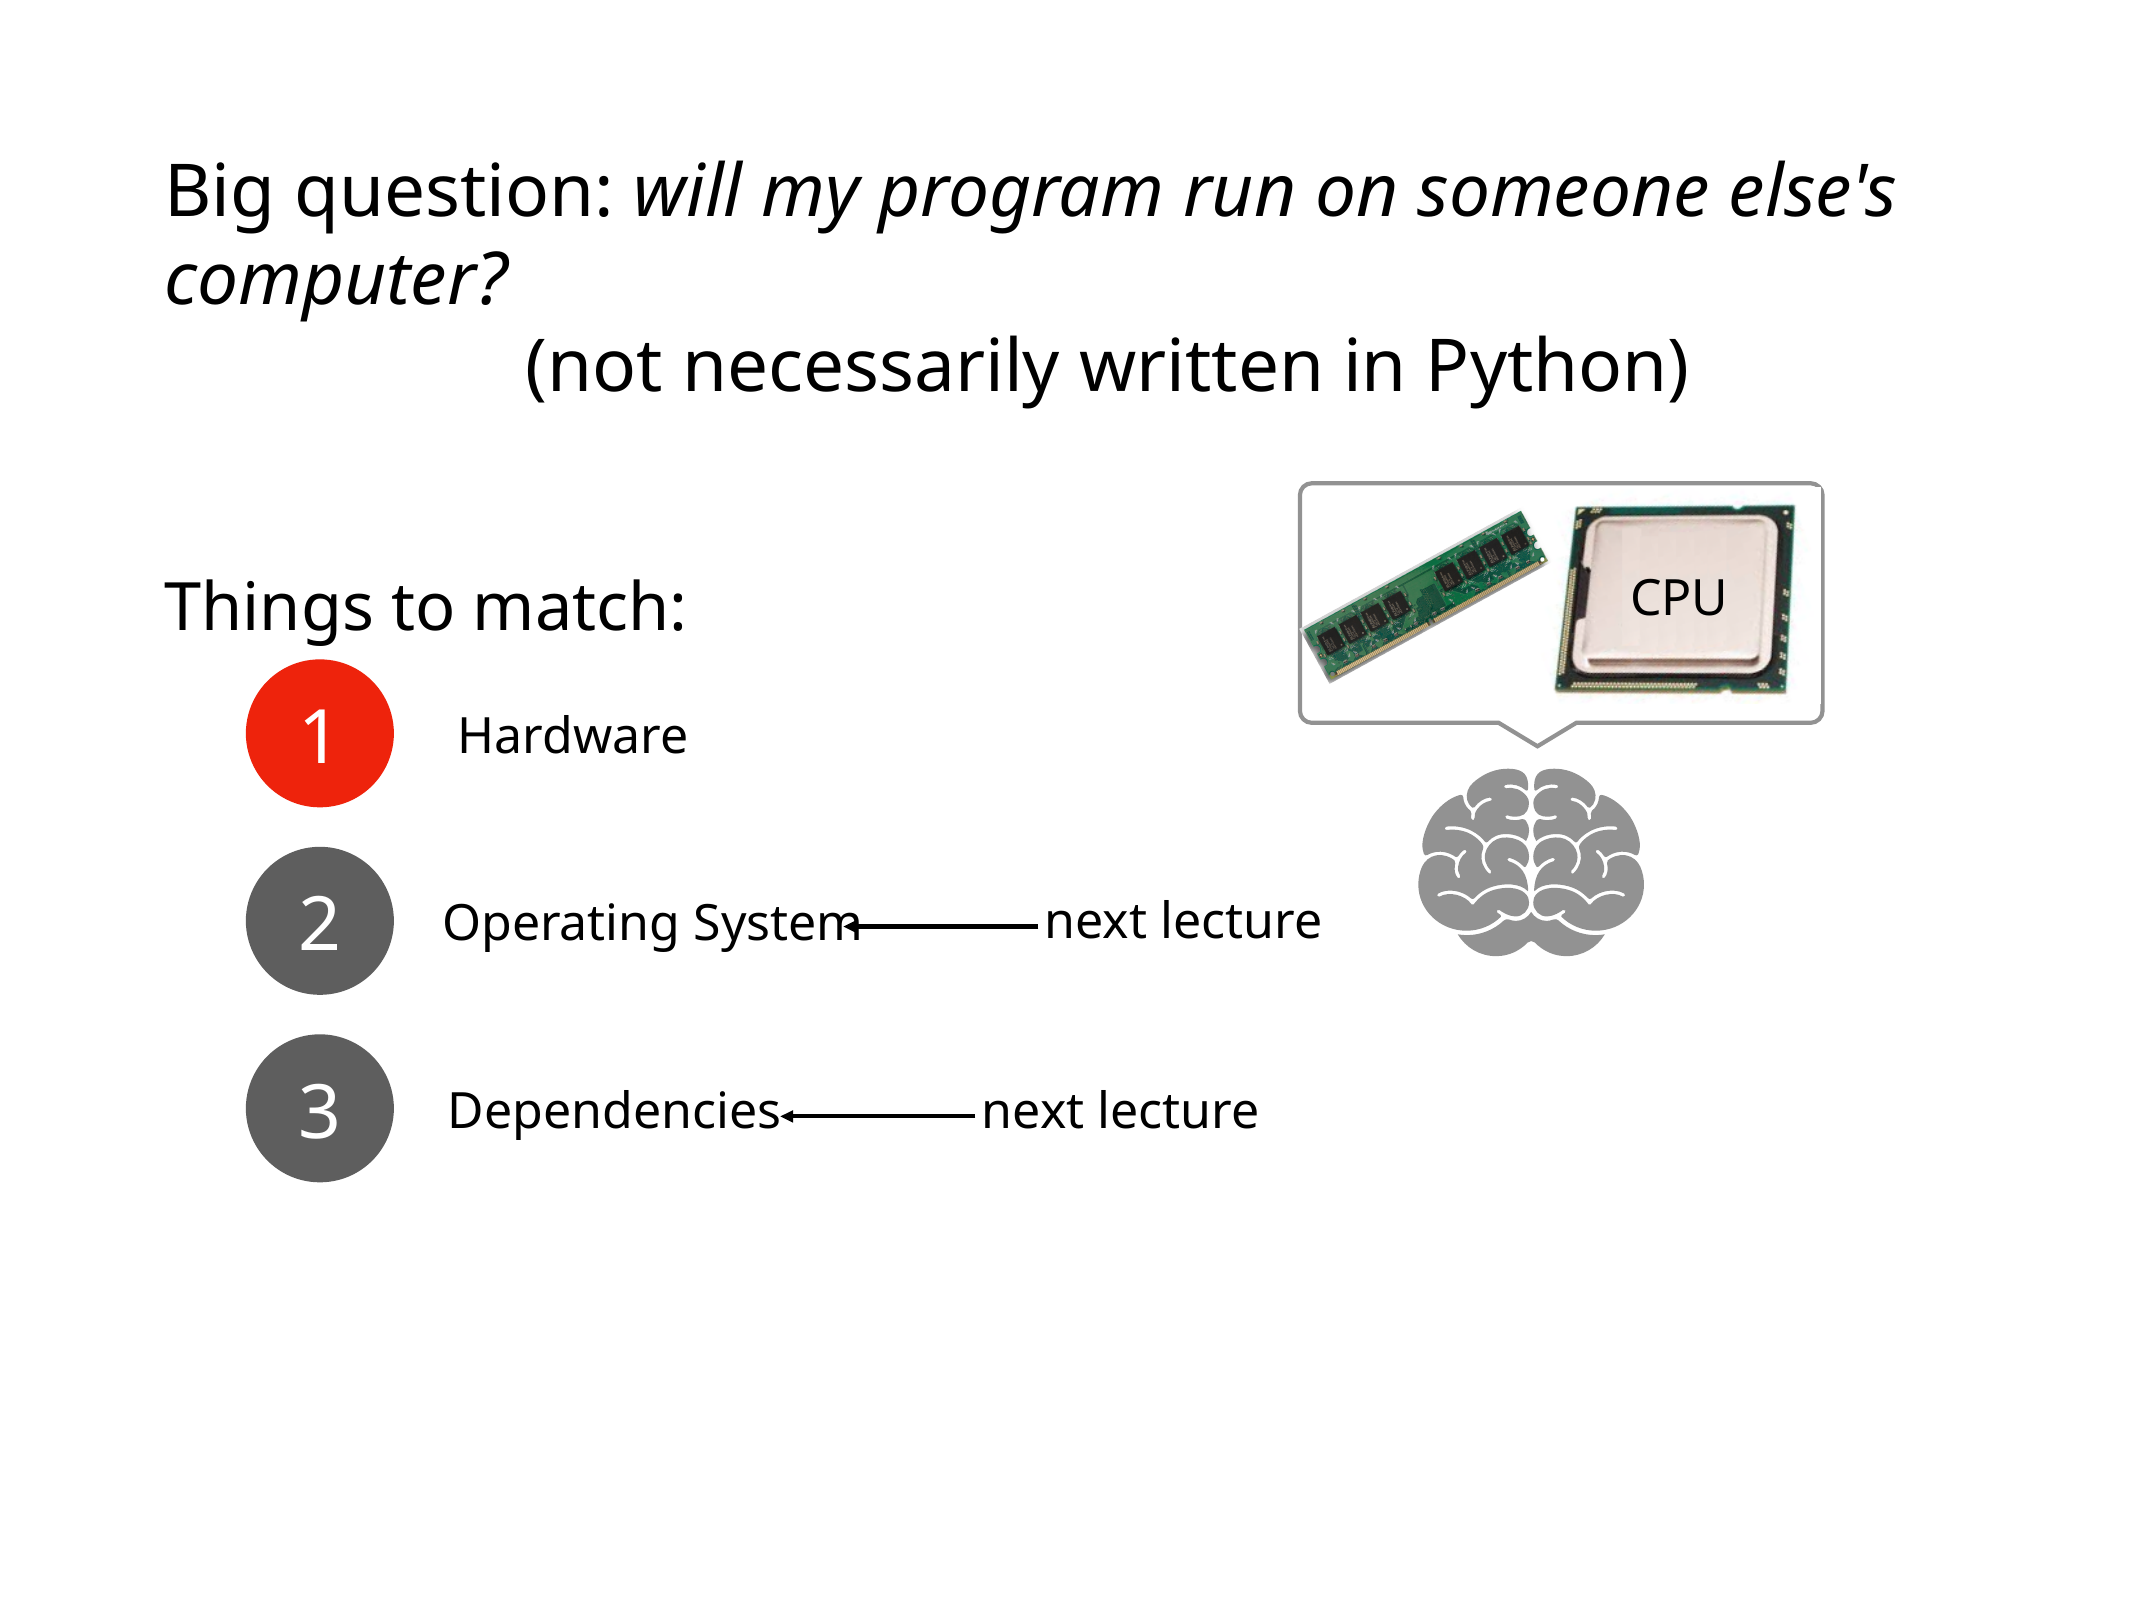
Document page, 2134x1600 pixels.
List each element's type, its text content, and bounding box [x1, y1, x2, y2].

text_box Dependencies [439, 1070, 791, 1147]
text_box [1418, 768, 1530, 931]
text_box [1533, 768, 1644, 931]
picture [1298, 507, 1554, 683]
text_box Operating System [433, 882, 873, 960]
text_box next lecture [1036, 880, 1332, 957]
text_box [843, 920, 1039, 933]
text_box 1 [245, 659, 394, 808]
text_box next lecture [973, 1070, 1269, 1147]
text_box [1457, 911, 1605, 957]
text_box [1299, 489, 1823, 747]
text_box 2 [245, 846, 394, 995]
text_box [780, 1110, 976, 1123]
text_box Hardware [449, 695, 697, 772]
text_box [1537, 487, 1821, 704]
text_box [1299, 483, 1820, 563]
list Big question: will my program run on someone else's computer? (not necessarily written in Python) Things to match: [155, 134, 1978, 615]
text_box 3 [245, 1034, 394, 1183]
